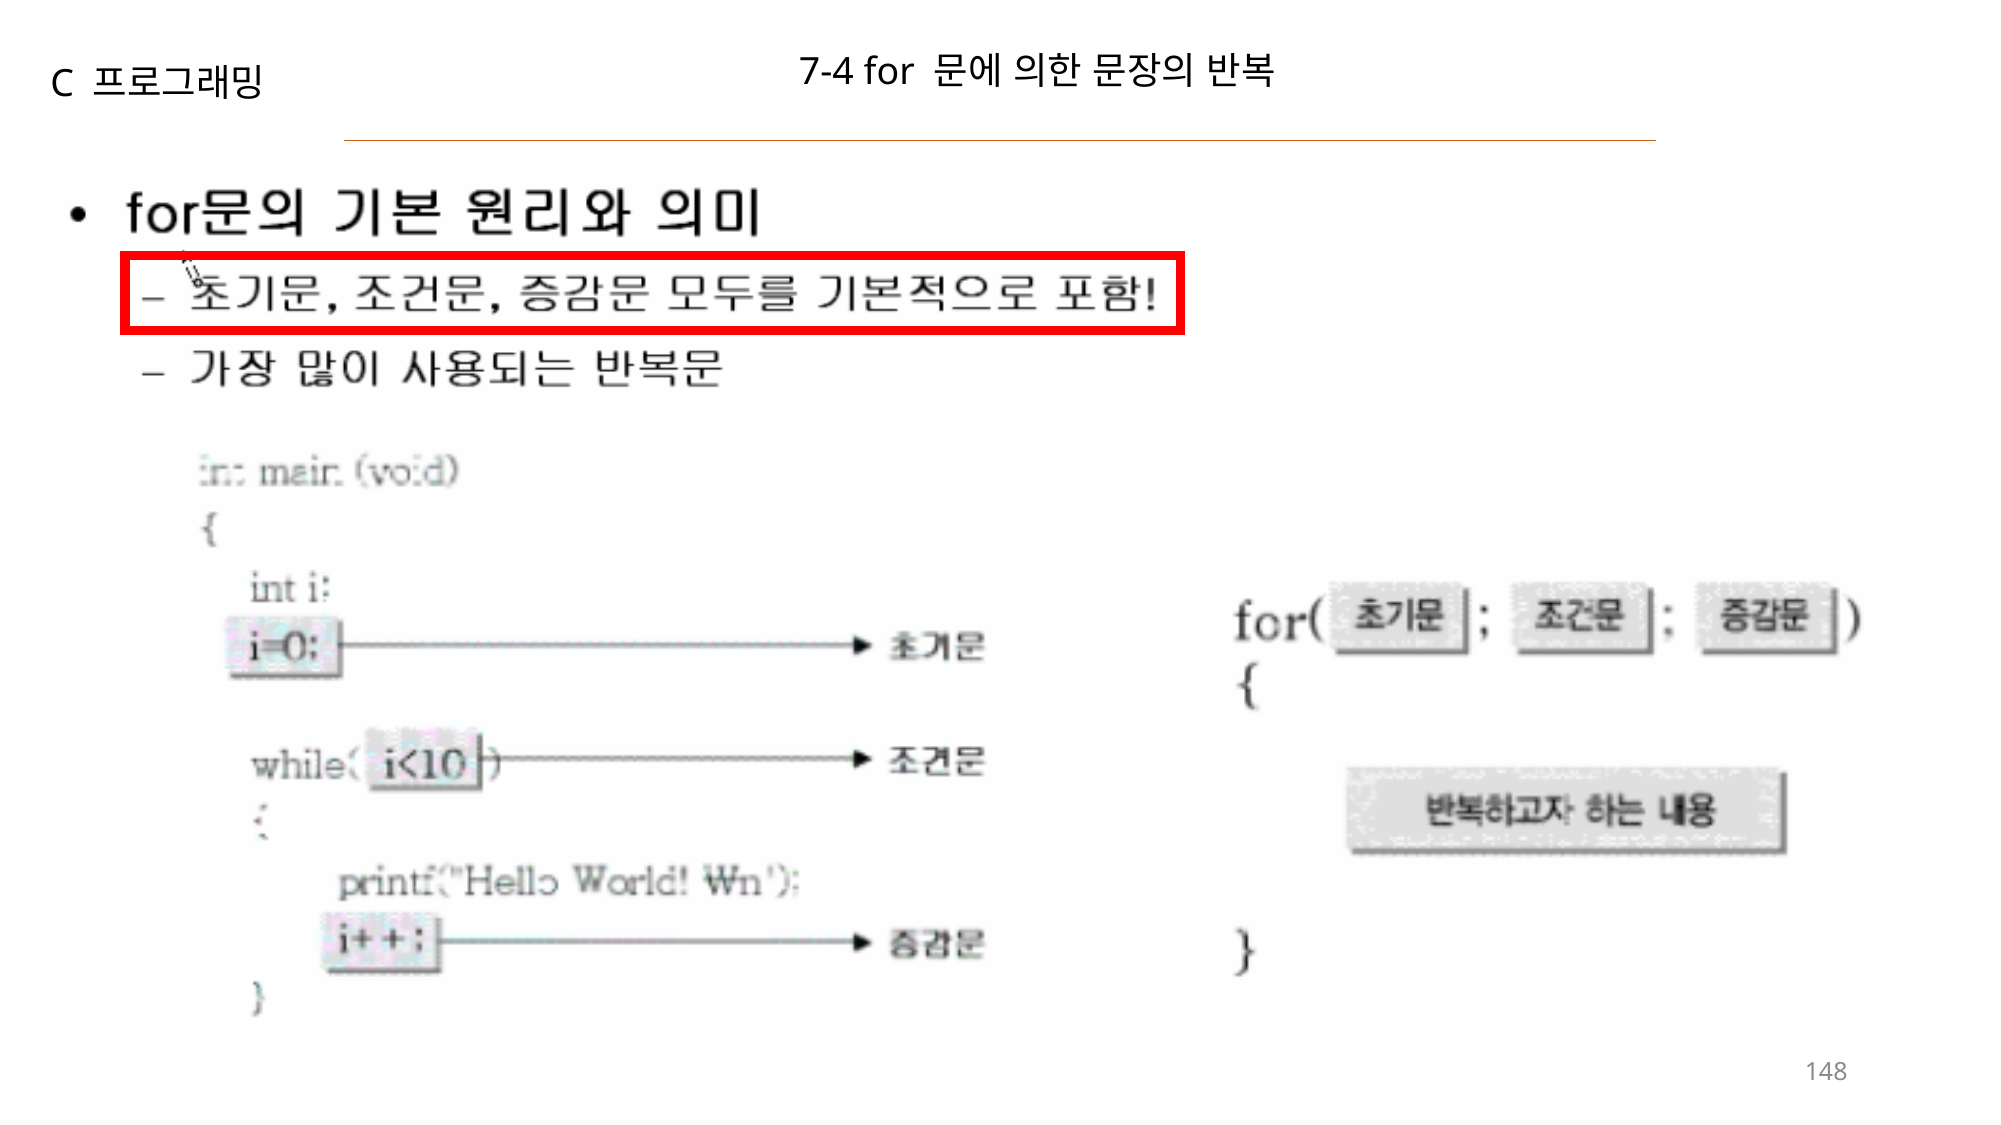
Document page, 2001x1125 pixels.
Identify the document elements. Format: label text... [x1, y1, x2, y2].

slide_number 148 [1412, 1043, 1863, 1103]
picture [29, 152, 1907, 1043]
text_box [29, 40, 1656, 141]
